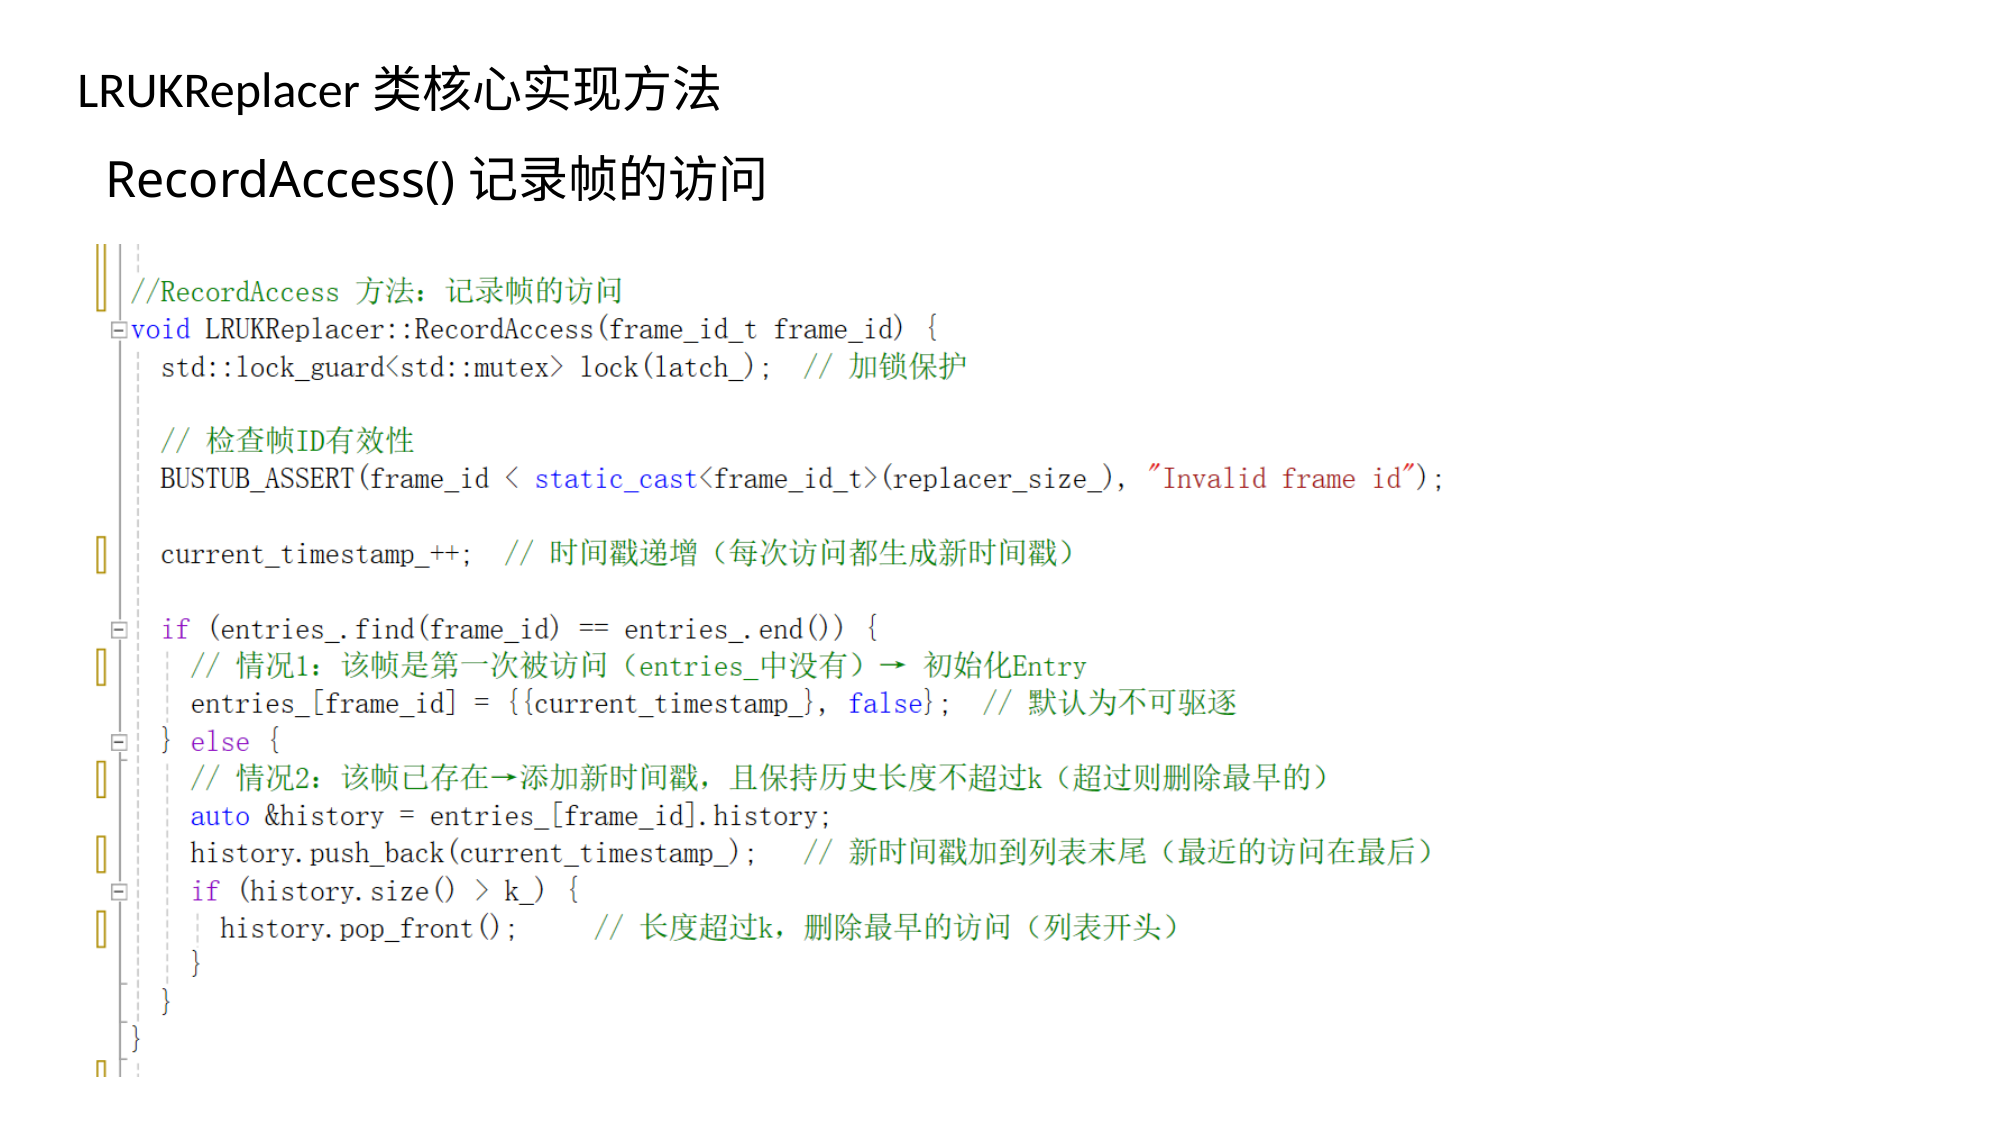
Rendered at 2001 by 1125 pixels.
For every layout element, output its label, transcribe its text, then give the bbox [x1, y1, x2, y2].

title LRUKReplacer类核心实现方法 [62, 15, 750, 167]
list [82, 243, 1617, 1077]
text_box RecordAccess()记录帧的访问 [91, 139, 1091, 215]
